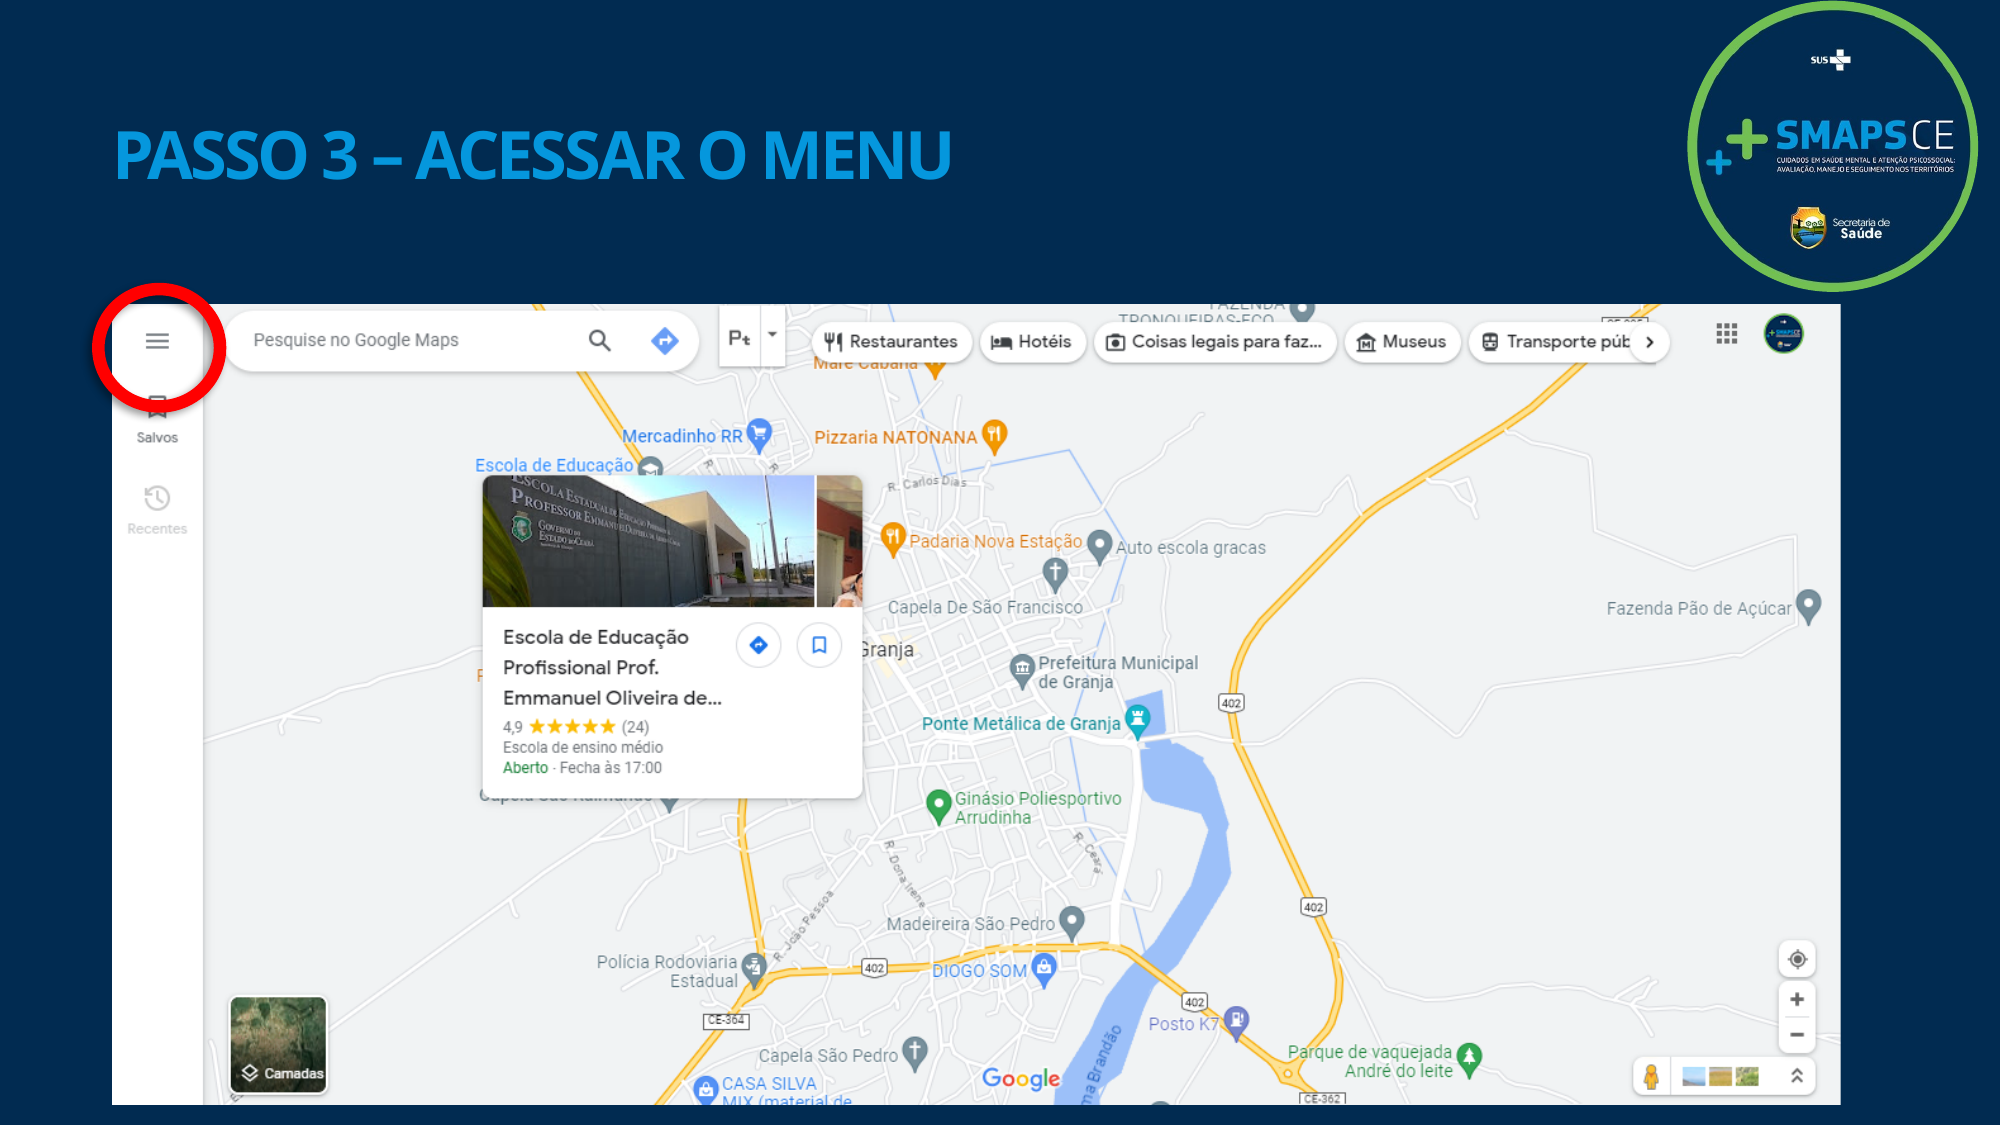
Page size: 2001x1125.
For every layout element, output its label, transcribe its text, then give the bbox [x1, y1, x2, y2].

title Passo 3 – ACESSAR O MENU [112, 122, 1645, 194]
picture [112, 304, 1841, 1105]
text_box [117, 288, 202, 304]
picture [1687, 0, 1979, 292]
text_box [97, 309, 112, 387]
